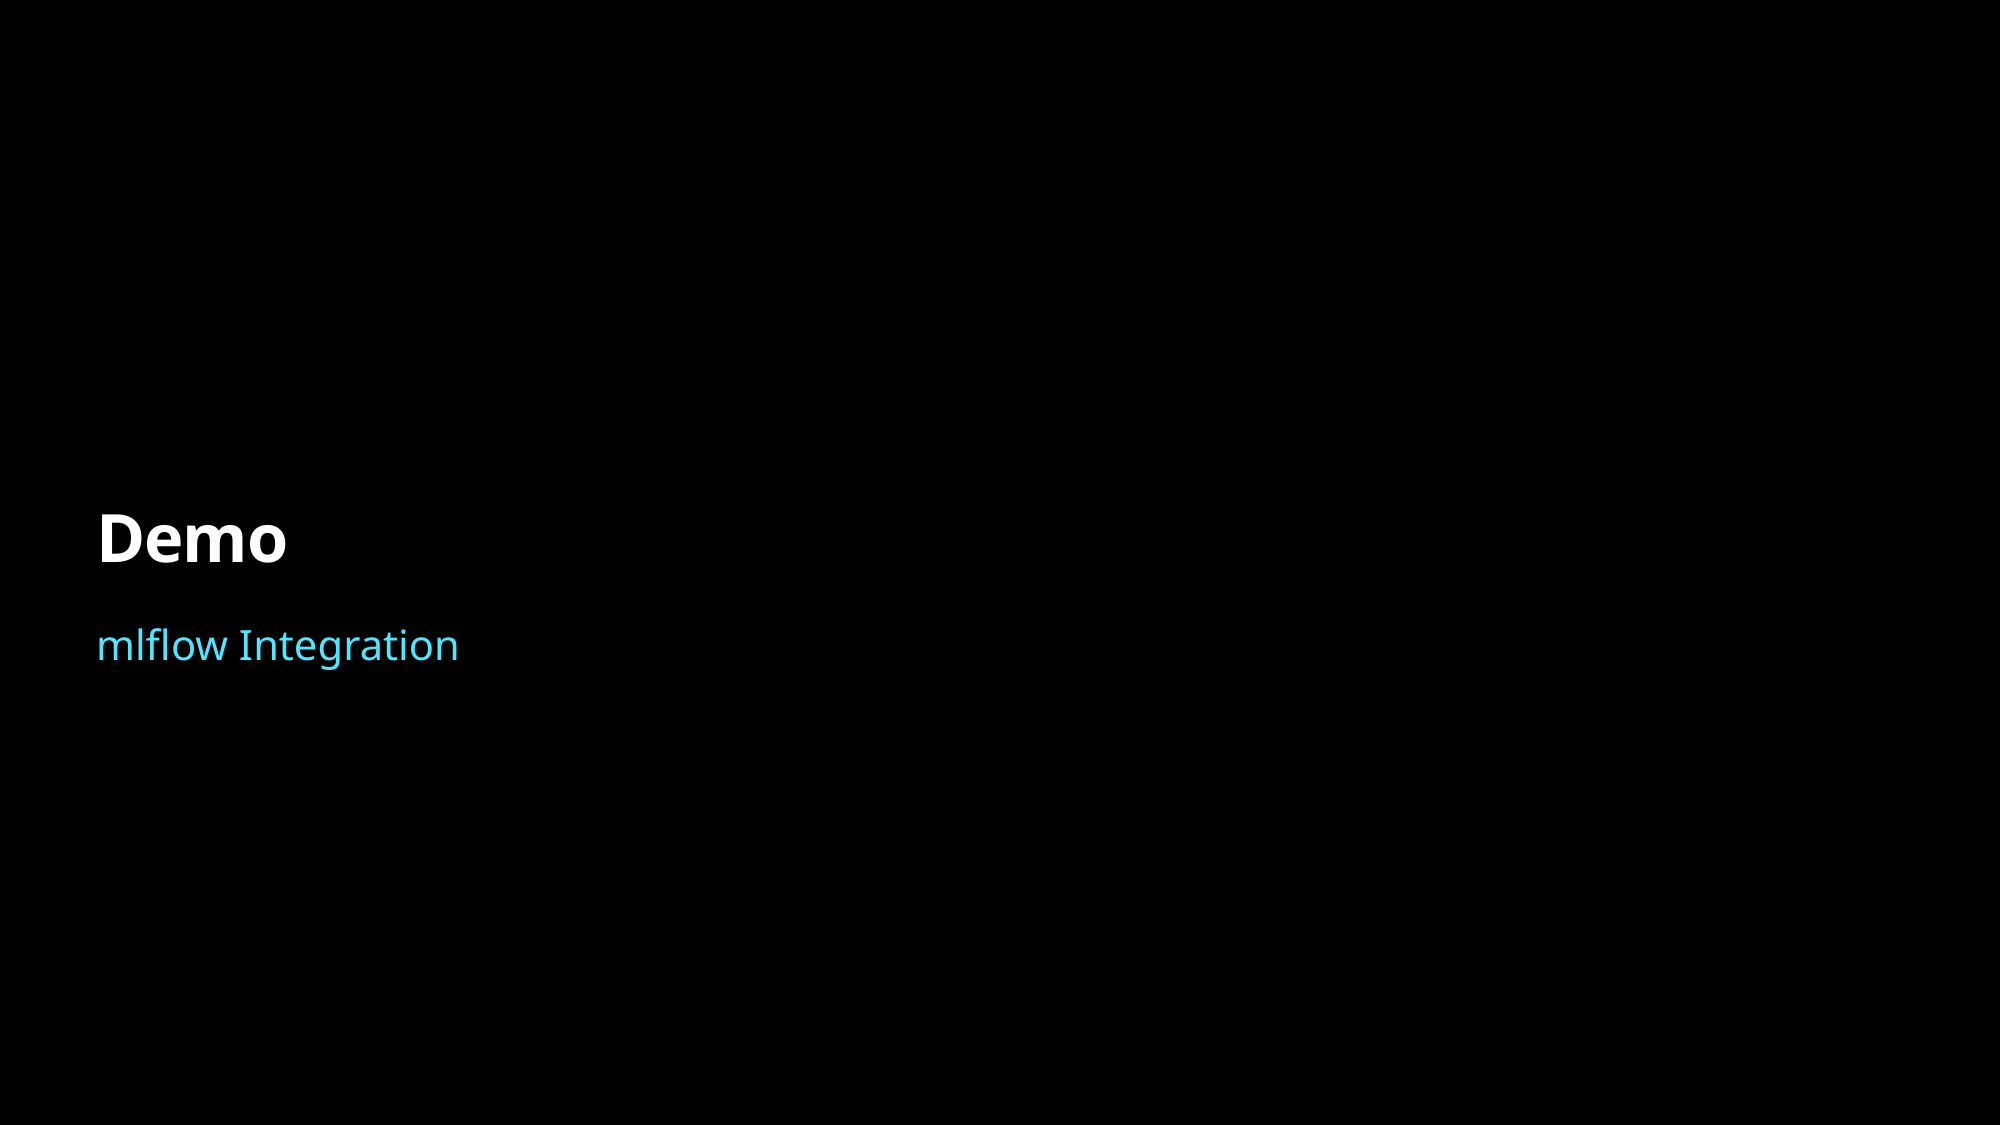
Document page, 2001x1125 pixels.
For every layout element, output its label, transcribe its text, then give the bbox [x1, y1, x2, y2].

title Demo [96, 497, 996, 580]
list mlflow Integration [96, 618, 996, 669]
